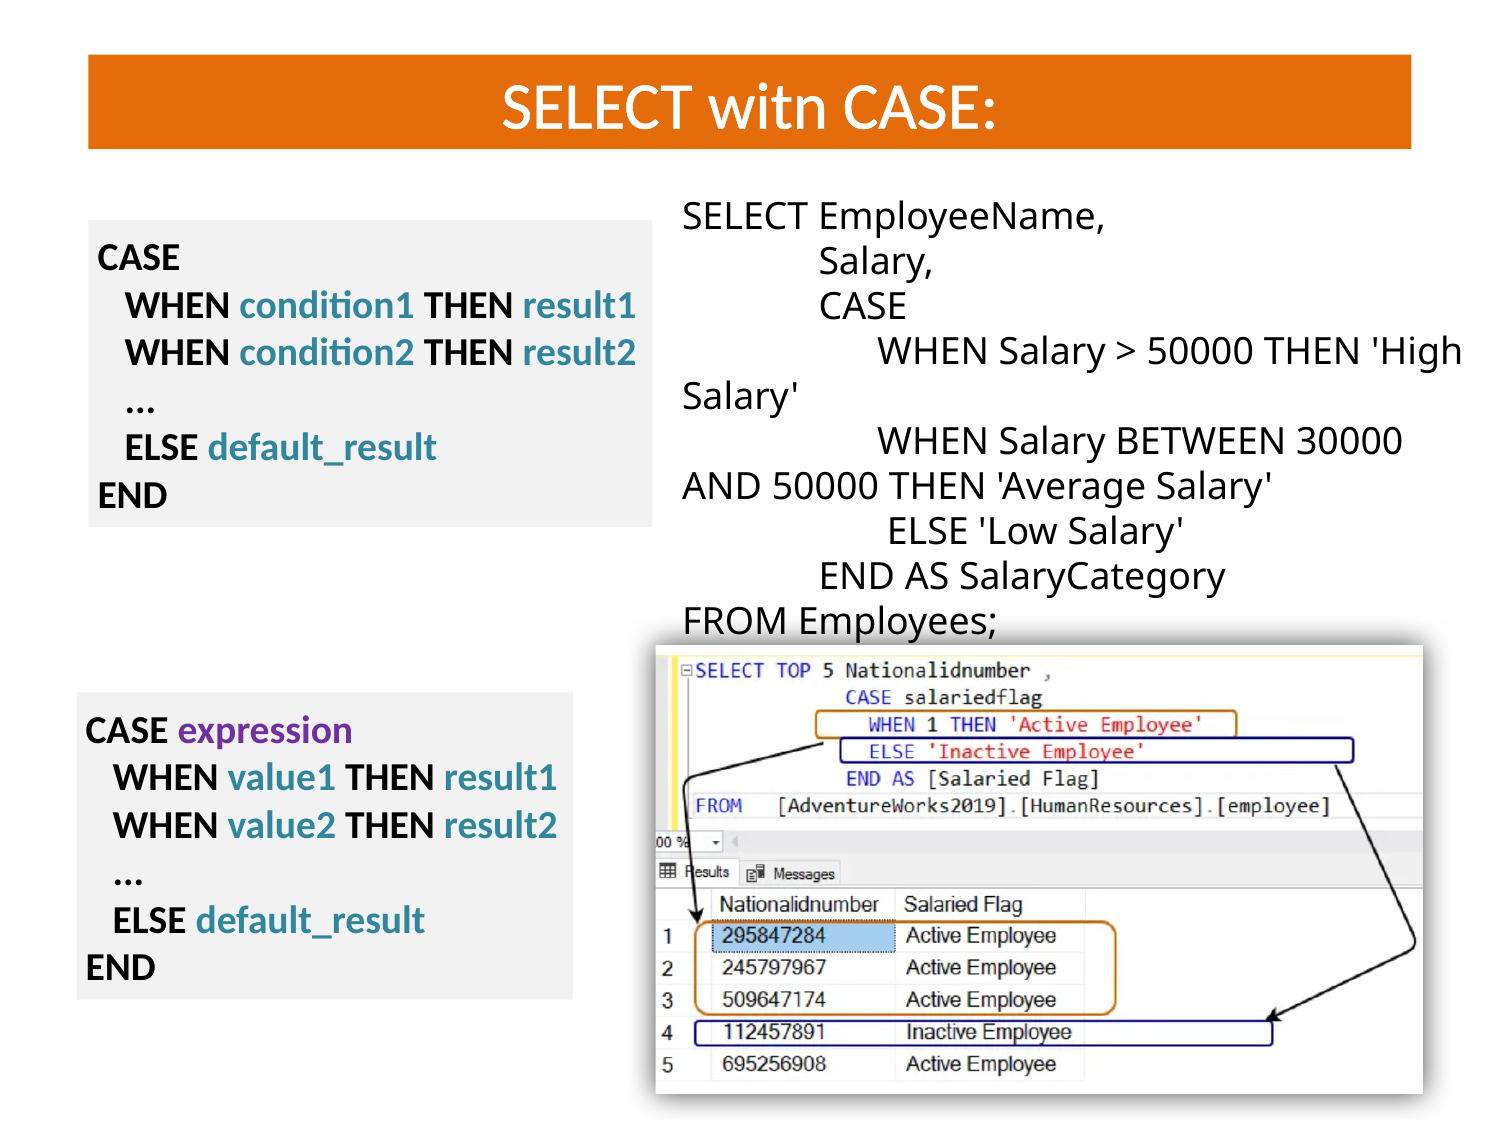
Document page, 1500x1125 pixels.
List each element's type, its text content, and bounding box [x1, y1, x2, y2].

text_box SELECT EmployeeName, Salary, CASE WHEN Salary > 50000 THEN 'High Salary' WHEN Salary BETWEEN 30000 AND 50000 THEN 'Average Salary' ELSE 'Low Salary' END AS SalaryCategory FROM Employees; [667, 184, 1495, 650]
text_box CASE expression WHEN value1 THEN result1 WHEN value2 THEN result2 ... ELSE default_result END [76, 692, 573, 1000]
picture [655, 644, 1424, 1095]
text_box CASE WHEN condition1 THEN result1 WHEN condition2 THEN result2 ... ELSE default_result END [88, 219, 653, 528]
text_box SELECT witn CASE: [88, 54, 1412, 150]
